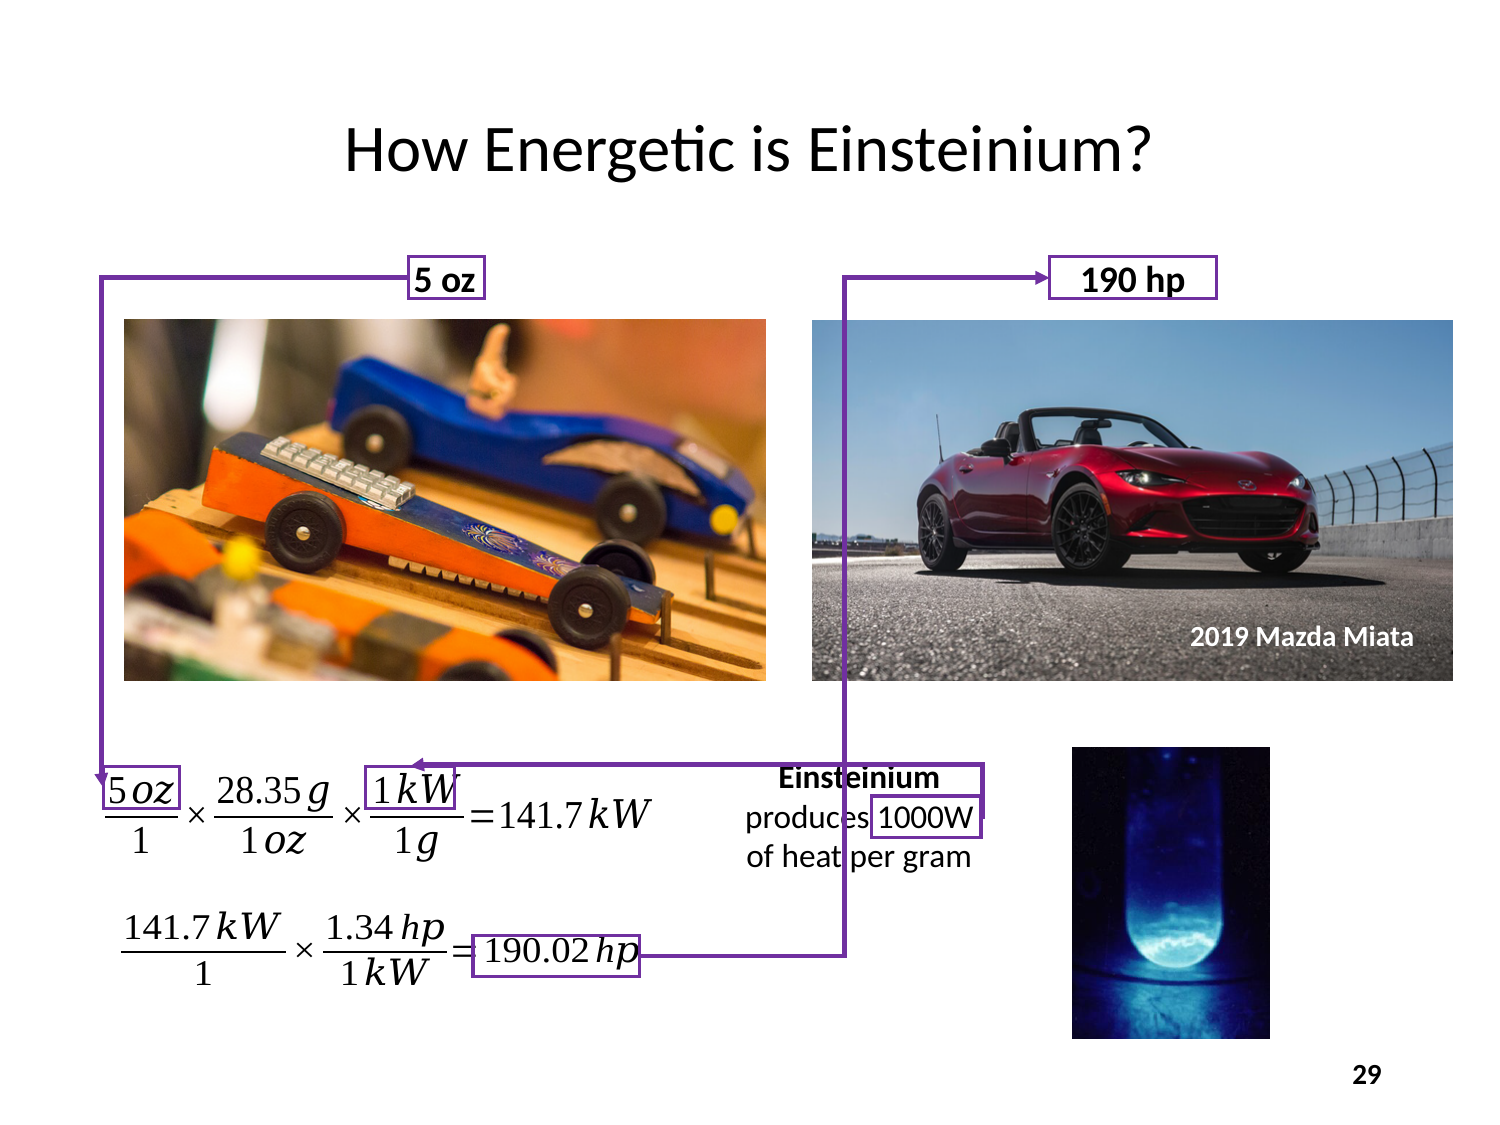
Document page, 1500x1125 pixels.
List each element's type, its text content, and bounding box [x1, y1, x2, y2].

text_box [409, 766, 982, 817]
text_box [1048, 256, 1217, 300]
text_box 190 hp [995, 247, 1271, 308]
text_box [103, 277, 409, 788]
text_box [407, 256, 485, 300]
slide_number 29 [1059, 1042, 1397, 1103]
title How Energetic is Einsteinium? [103, 59, 1397, 241]
text_box [472, 934, 641, 978]
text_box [639, 277, 1050, 957]
picture [409, 319, 639, 681]
text_box 5 oz [307, 247, 583, 308]
picture [1050, 320, 1453, 681]
text_box [364, 788, 409, 809]
picture [1072, 747, 1270, 1039]
text_box [102, 788, 180, 809]
